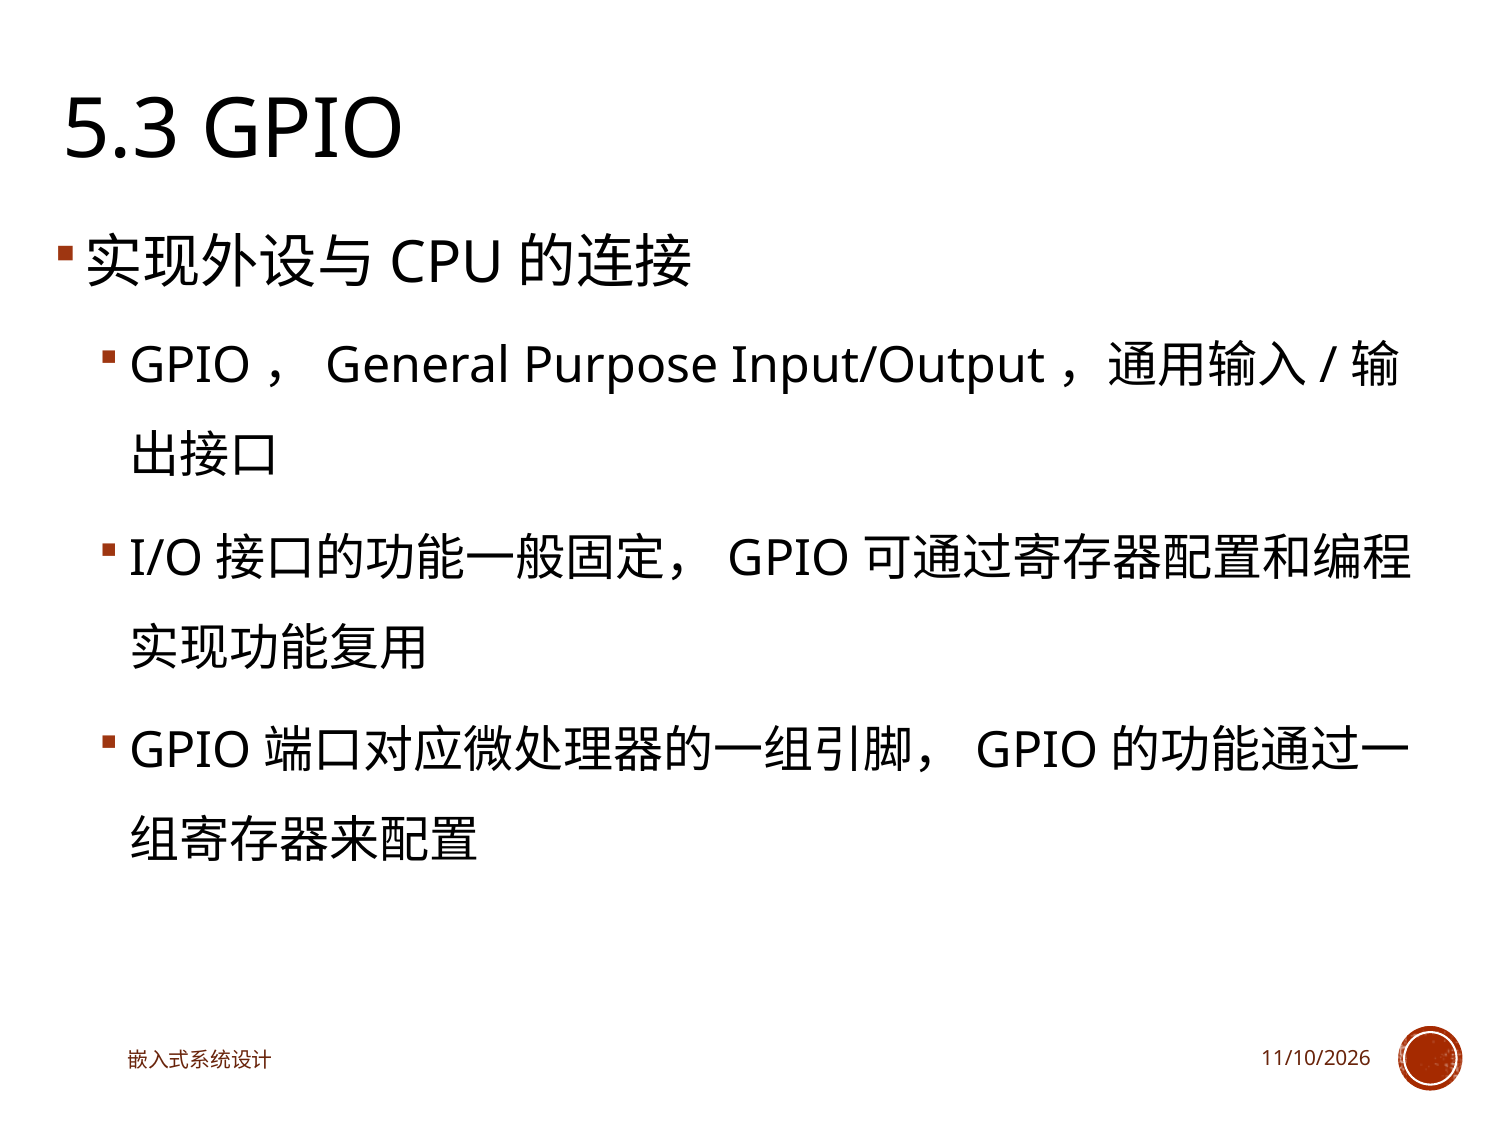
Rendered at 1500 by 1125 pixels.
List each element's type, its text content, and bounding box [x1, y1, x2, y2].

footer 嵌入式系统设计 [112, 1028, 891, 1089]
list 实现外设与CPU的连接 GPIO，General Purpose Input/Output，通用输入/输出接口 I/O接口的功能一般固定，GPIO可通过寄存器配置和编程实现功能复用 GPIO端口对应微处理器的一组引脚，GPIO的功能通过一组寄存器来配置 [39, 202, 1433, 934]
title 5.3 GPIO [47, 46, 1471, 215]
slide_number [982, 1028, 1386, 1089]
